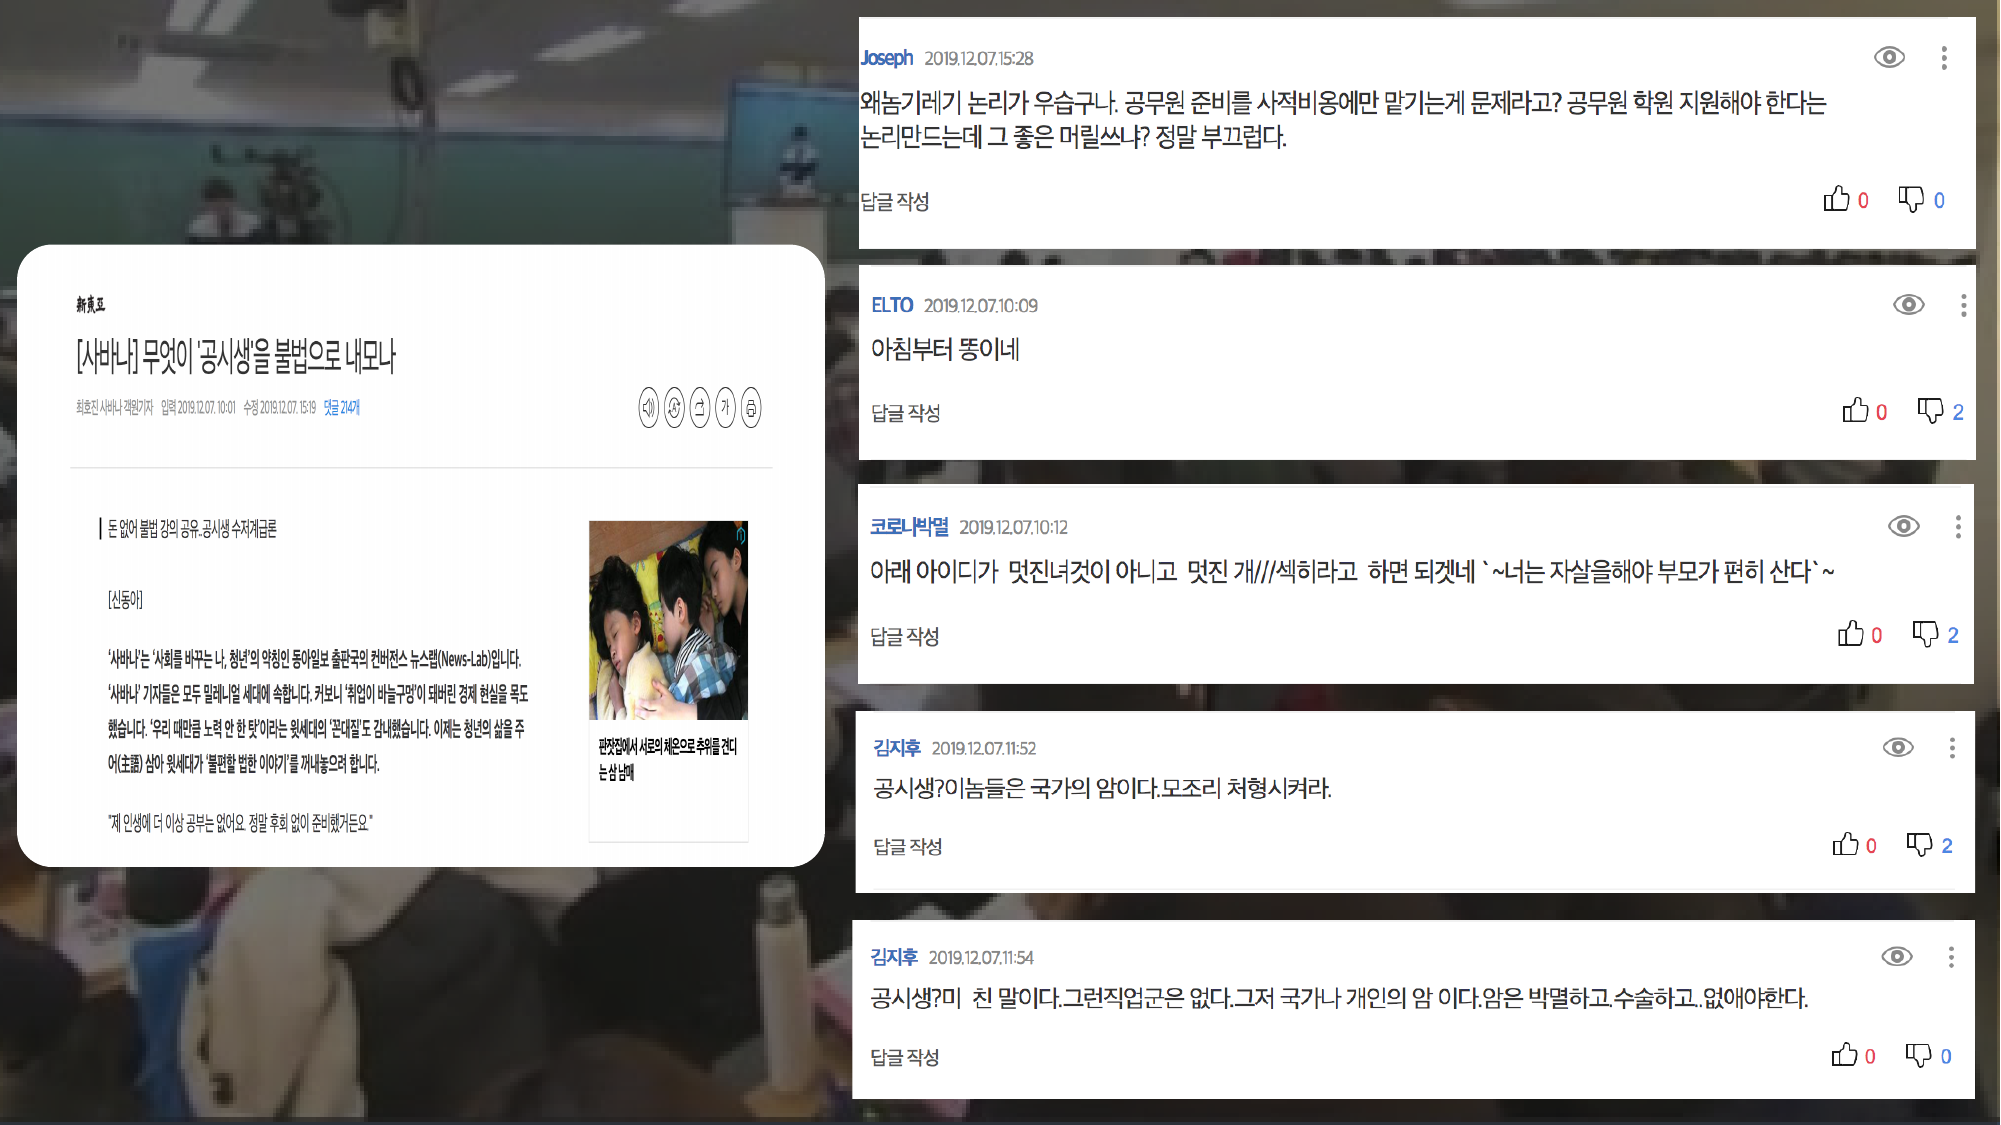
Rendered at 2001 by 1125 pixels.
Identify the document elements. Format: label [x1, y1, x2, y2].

picture [0, 0, 2000, 1122]
text_box [852, 17, 1976, 1099]
